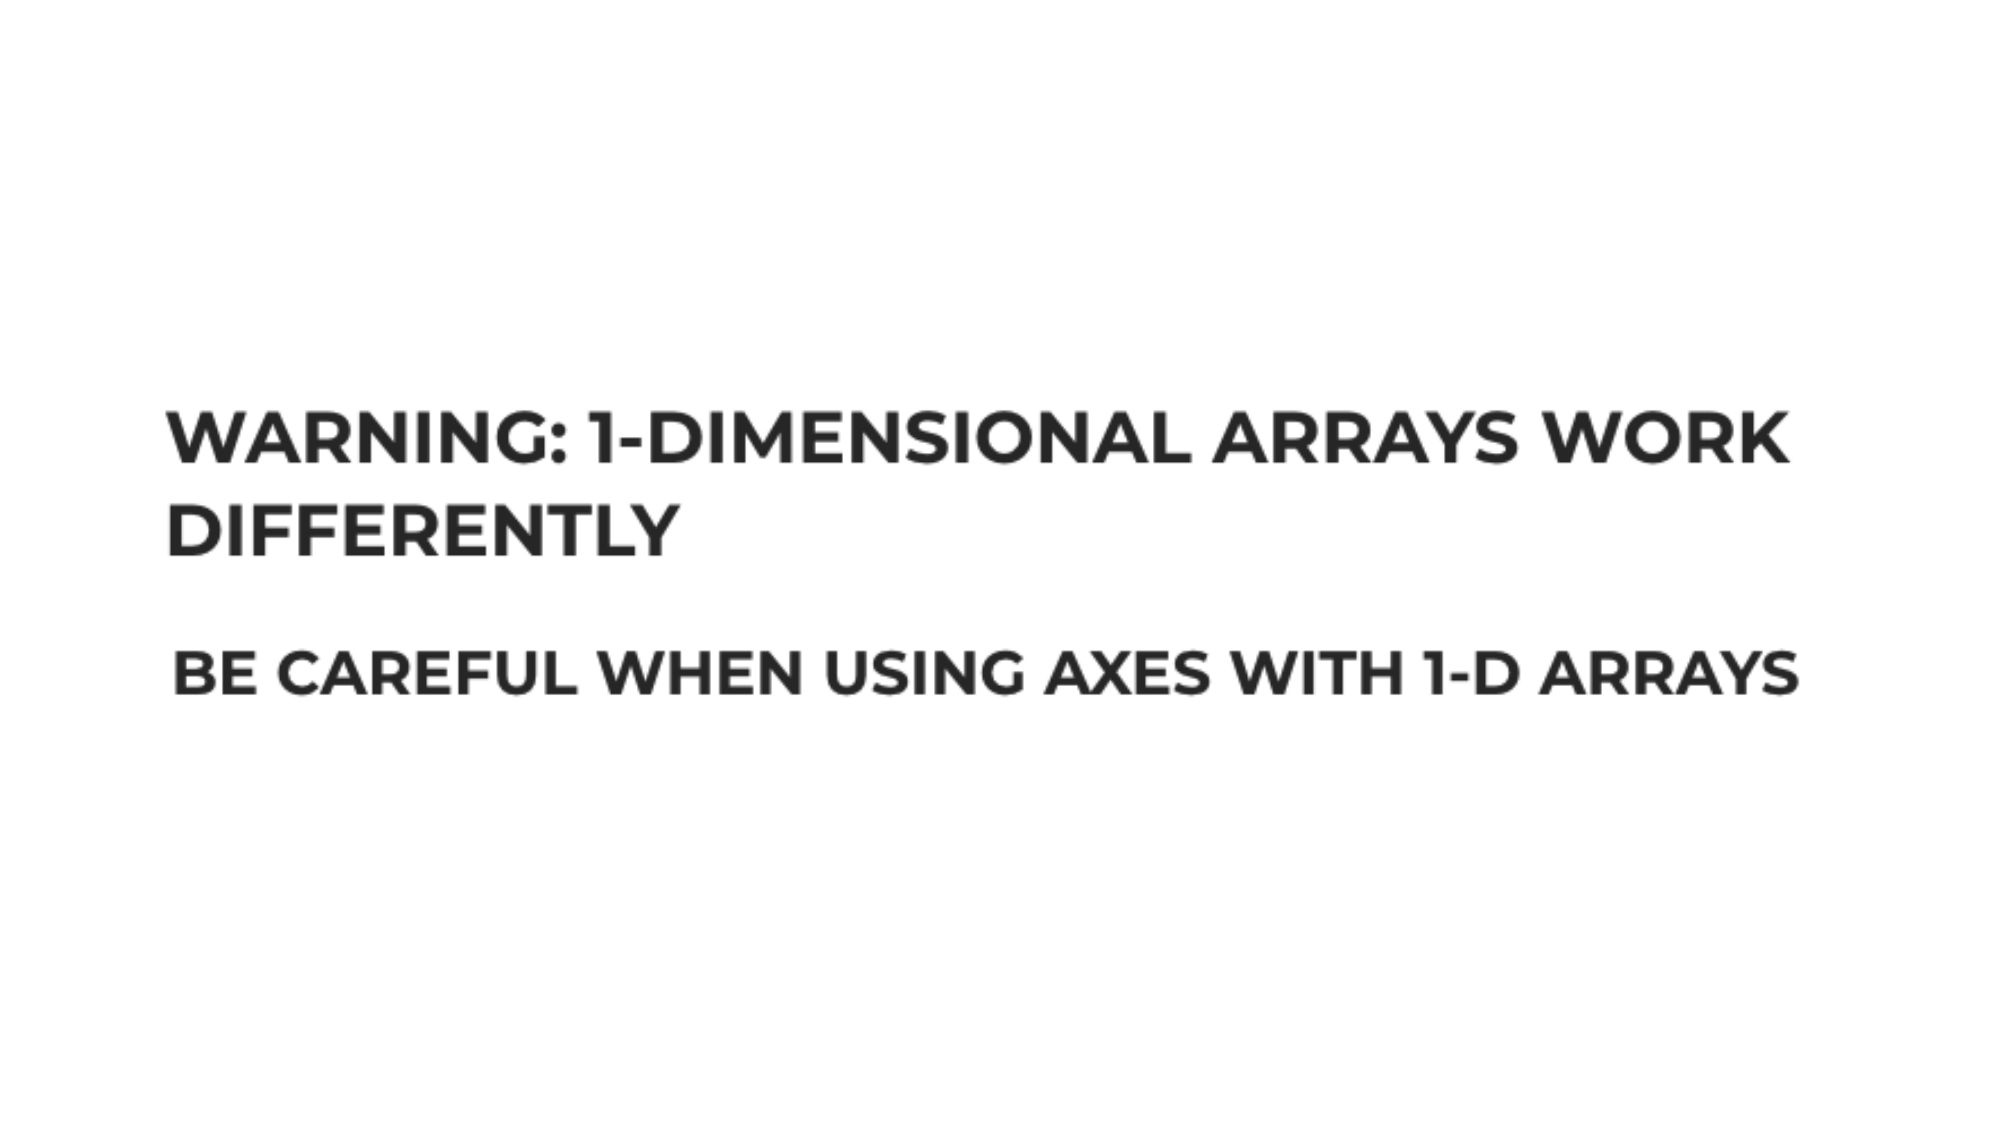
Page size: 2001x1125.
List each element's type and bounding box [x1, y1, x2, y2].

picture [162, 622, 1822, 727]
picture [137, 384, 1822, 588]
